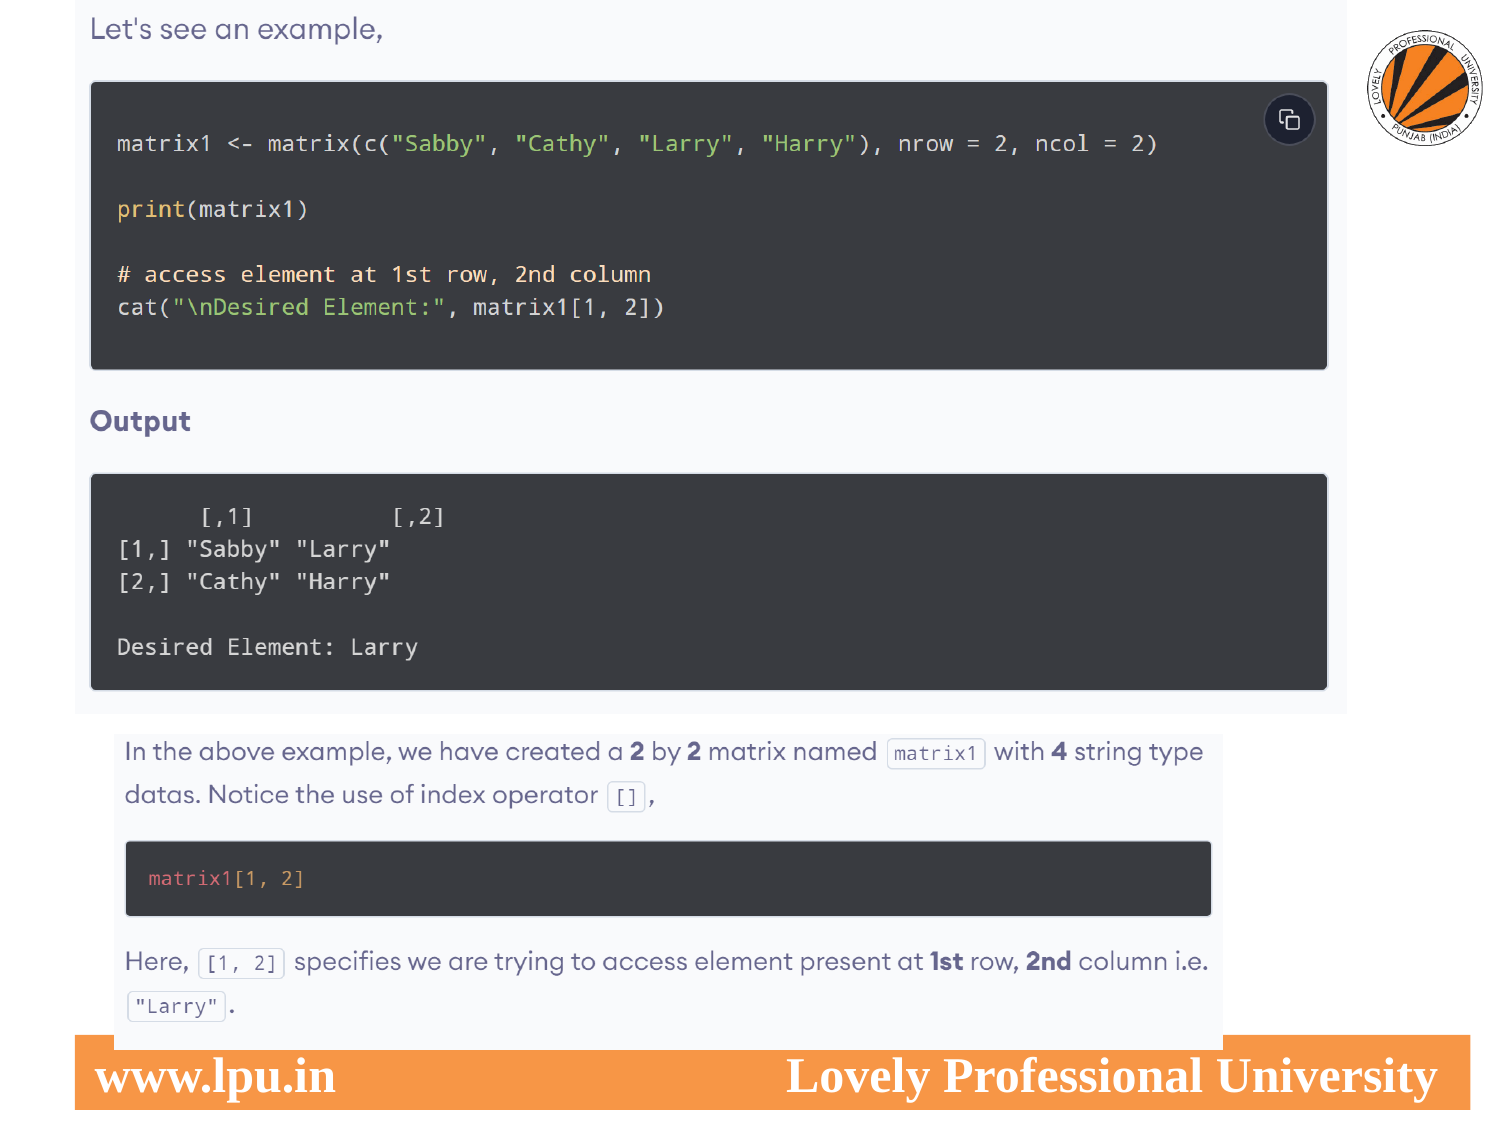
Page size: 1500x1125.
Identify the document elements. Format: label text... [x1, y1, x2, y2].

picture [74, 0, 1347, 714]
picture [113, 734, 1223, 1050]
picture [1366, 30, 1483, 147]
text_box www.lpu.in Lovely Professional University [74, 1034, 1471, 1110]
